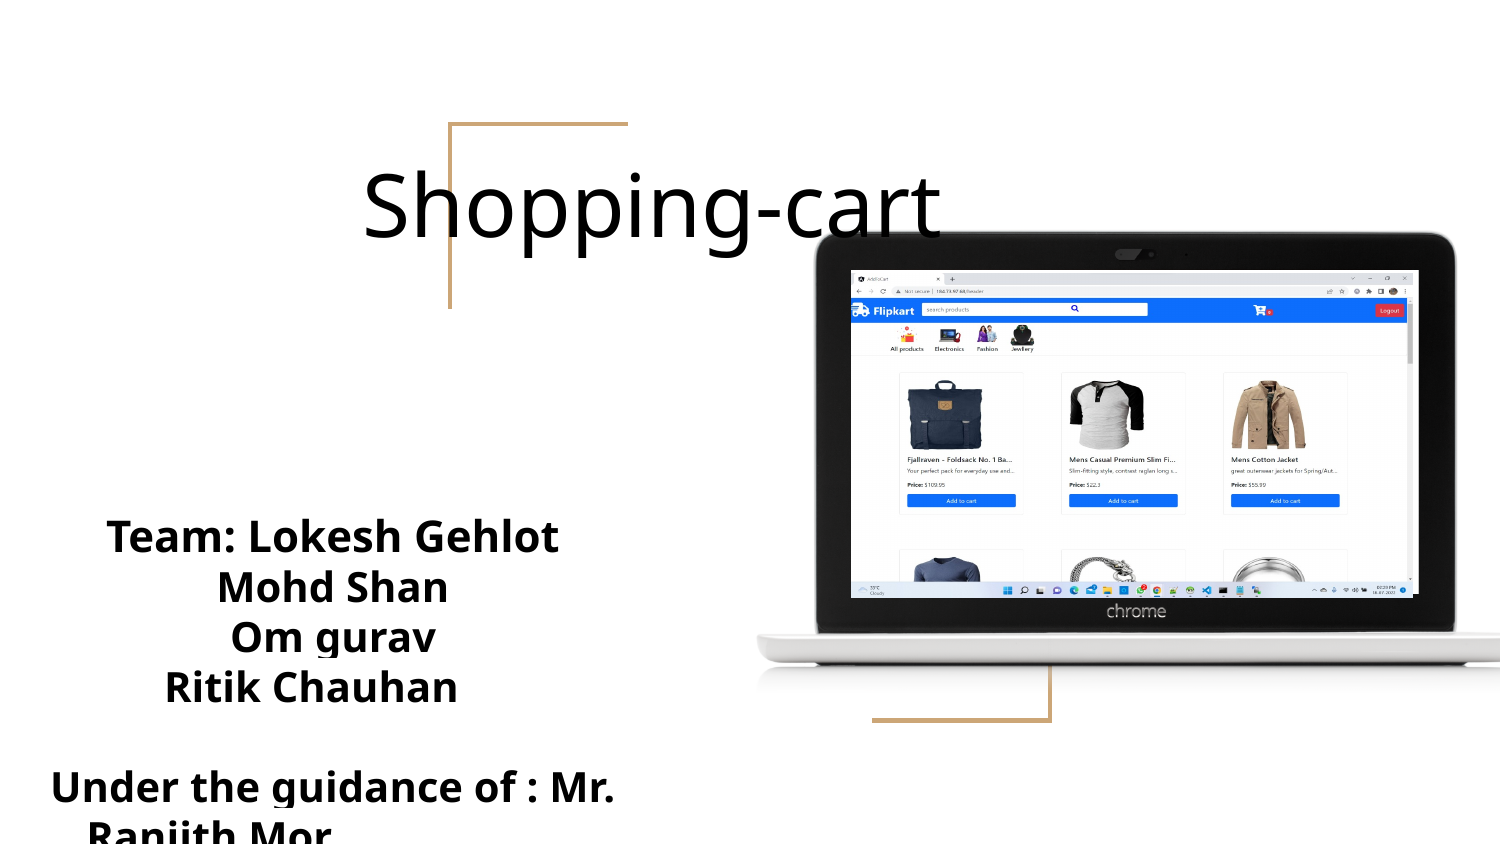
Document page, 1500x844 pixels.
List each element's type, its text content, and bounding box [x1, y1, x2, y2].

title Shopping-cart [341, 32, 964, 270]
subtitle Team: Lokesh Gehlot Mohd Shan Om gurav Ritik Chauhan Under the guidance of : Mr. Ranjith Mor [22, 493, 644, 709]
picture [755, 229, 1500, 693]
